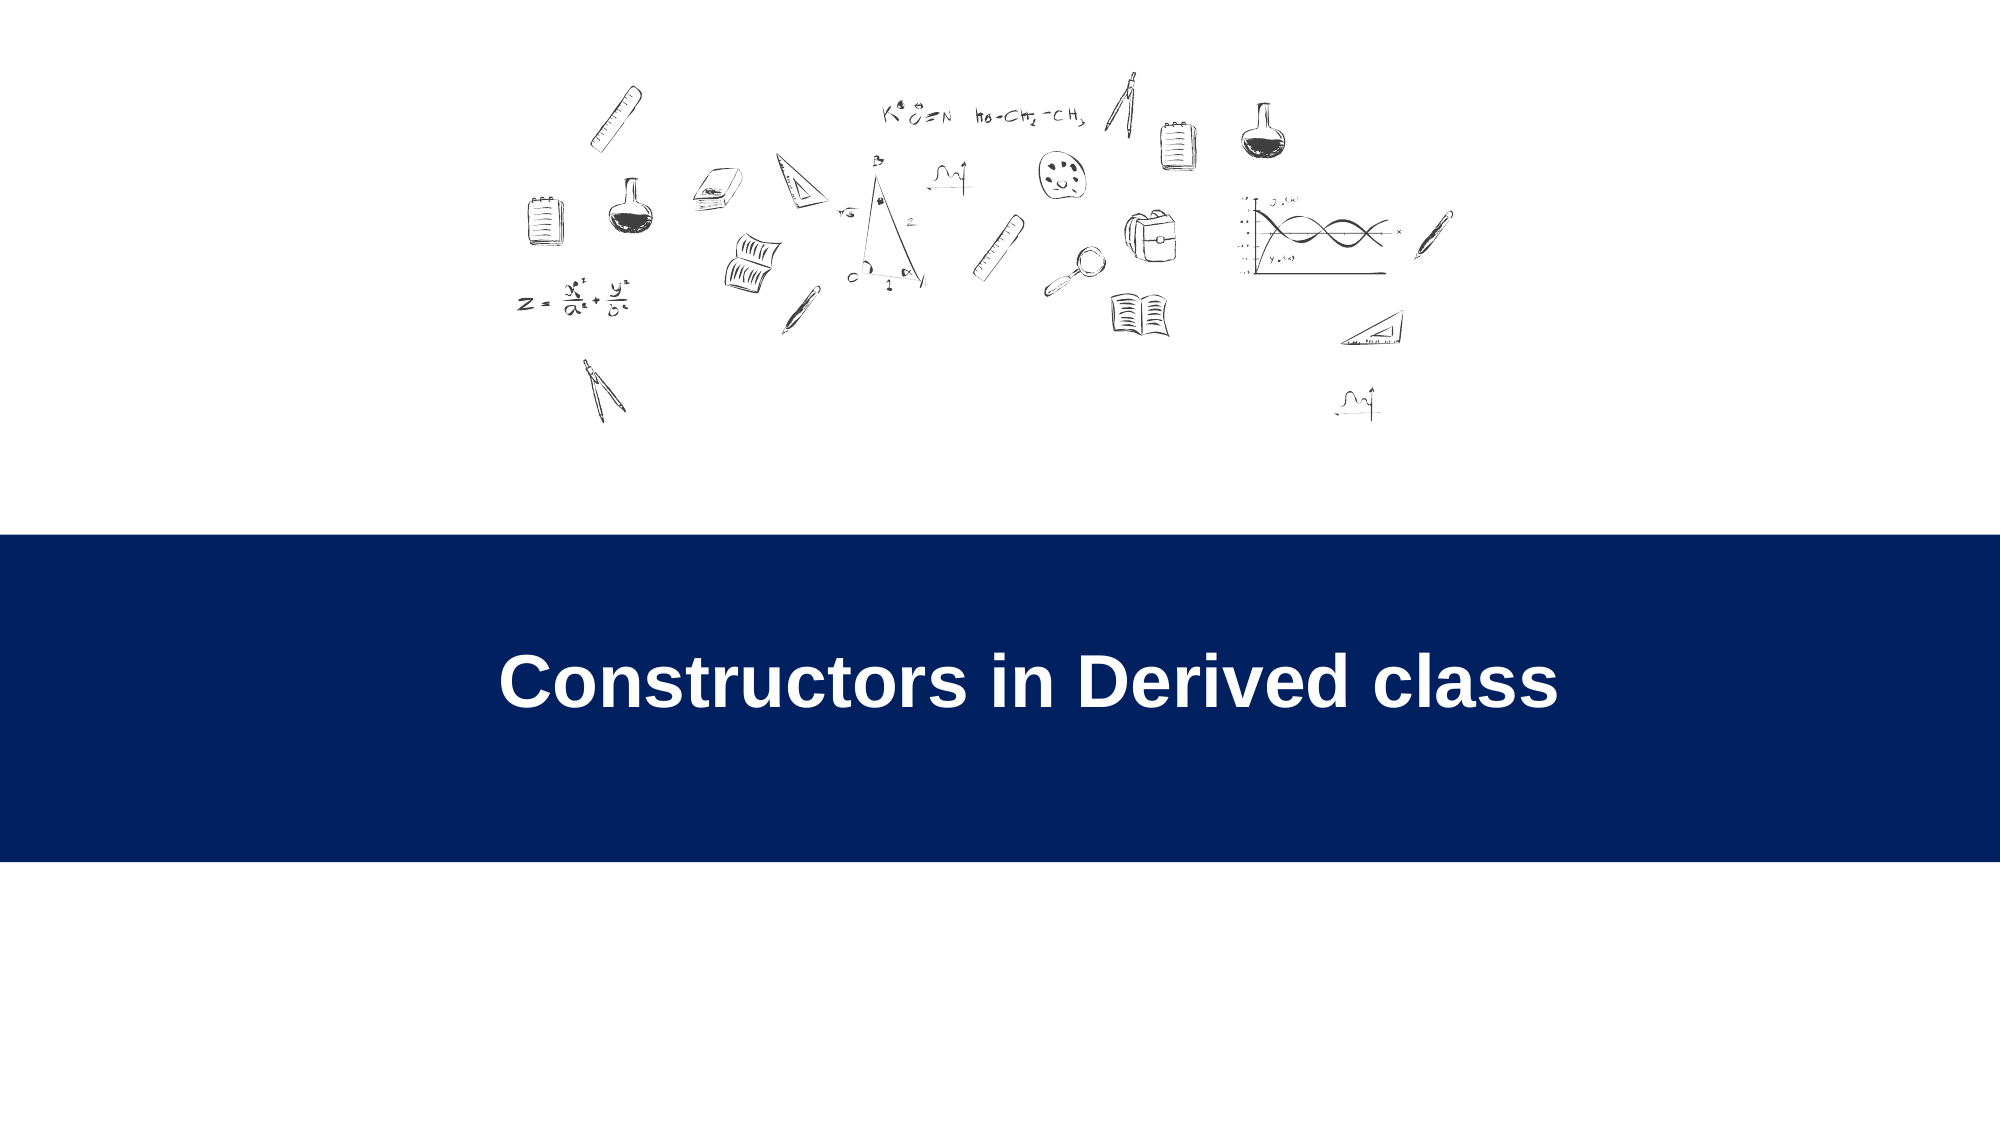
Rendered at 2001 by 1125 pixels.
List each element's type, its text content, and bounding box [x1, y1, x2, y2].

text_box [962, 239, 1038, 257]
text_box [1111, 70, 1139, 137]
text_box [925, 159, 975, 198]
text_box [796, 279, 806, 342]
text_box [580, 110, 655, 128]
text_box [1237, 196, 1402, 275]
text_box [517, 277, 631, 317]
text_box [1428, 204, 1439, 267]
text_box Constructors in Derived class [29, 624, 2000, 730]
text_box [835, 157, 937, 290]
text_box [527, 195, 565, 246]
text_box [692, 166, 743, 211]
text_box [1241, 102, 1286, 159]
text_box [608, 177, 654, 234]
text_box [769, 158, 836, 196]
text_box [882, 100, 1085, 127]
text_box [1124, 209, 1177, 263]
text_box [1058, 238, 1088, 310]
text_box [585, 355, 613, 423]
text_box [1038, 149, 1088, 200]
text_box [0, 533, 2000, 863]
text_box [1339, 308, 1405, 346]
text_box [715, 235, 789, 290]
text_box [1332, 385, 1383, 423]
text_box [1160, 120, 1198, 171]
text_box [1104, 288, 1178, 342]
